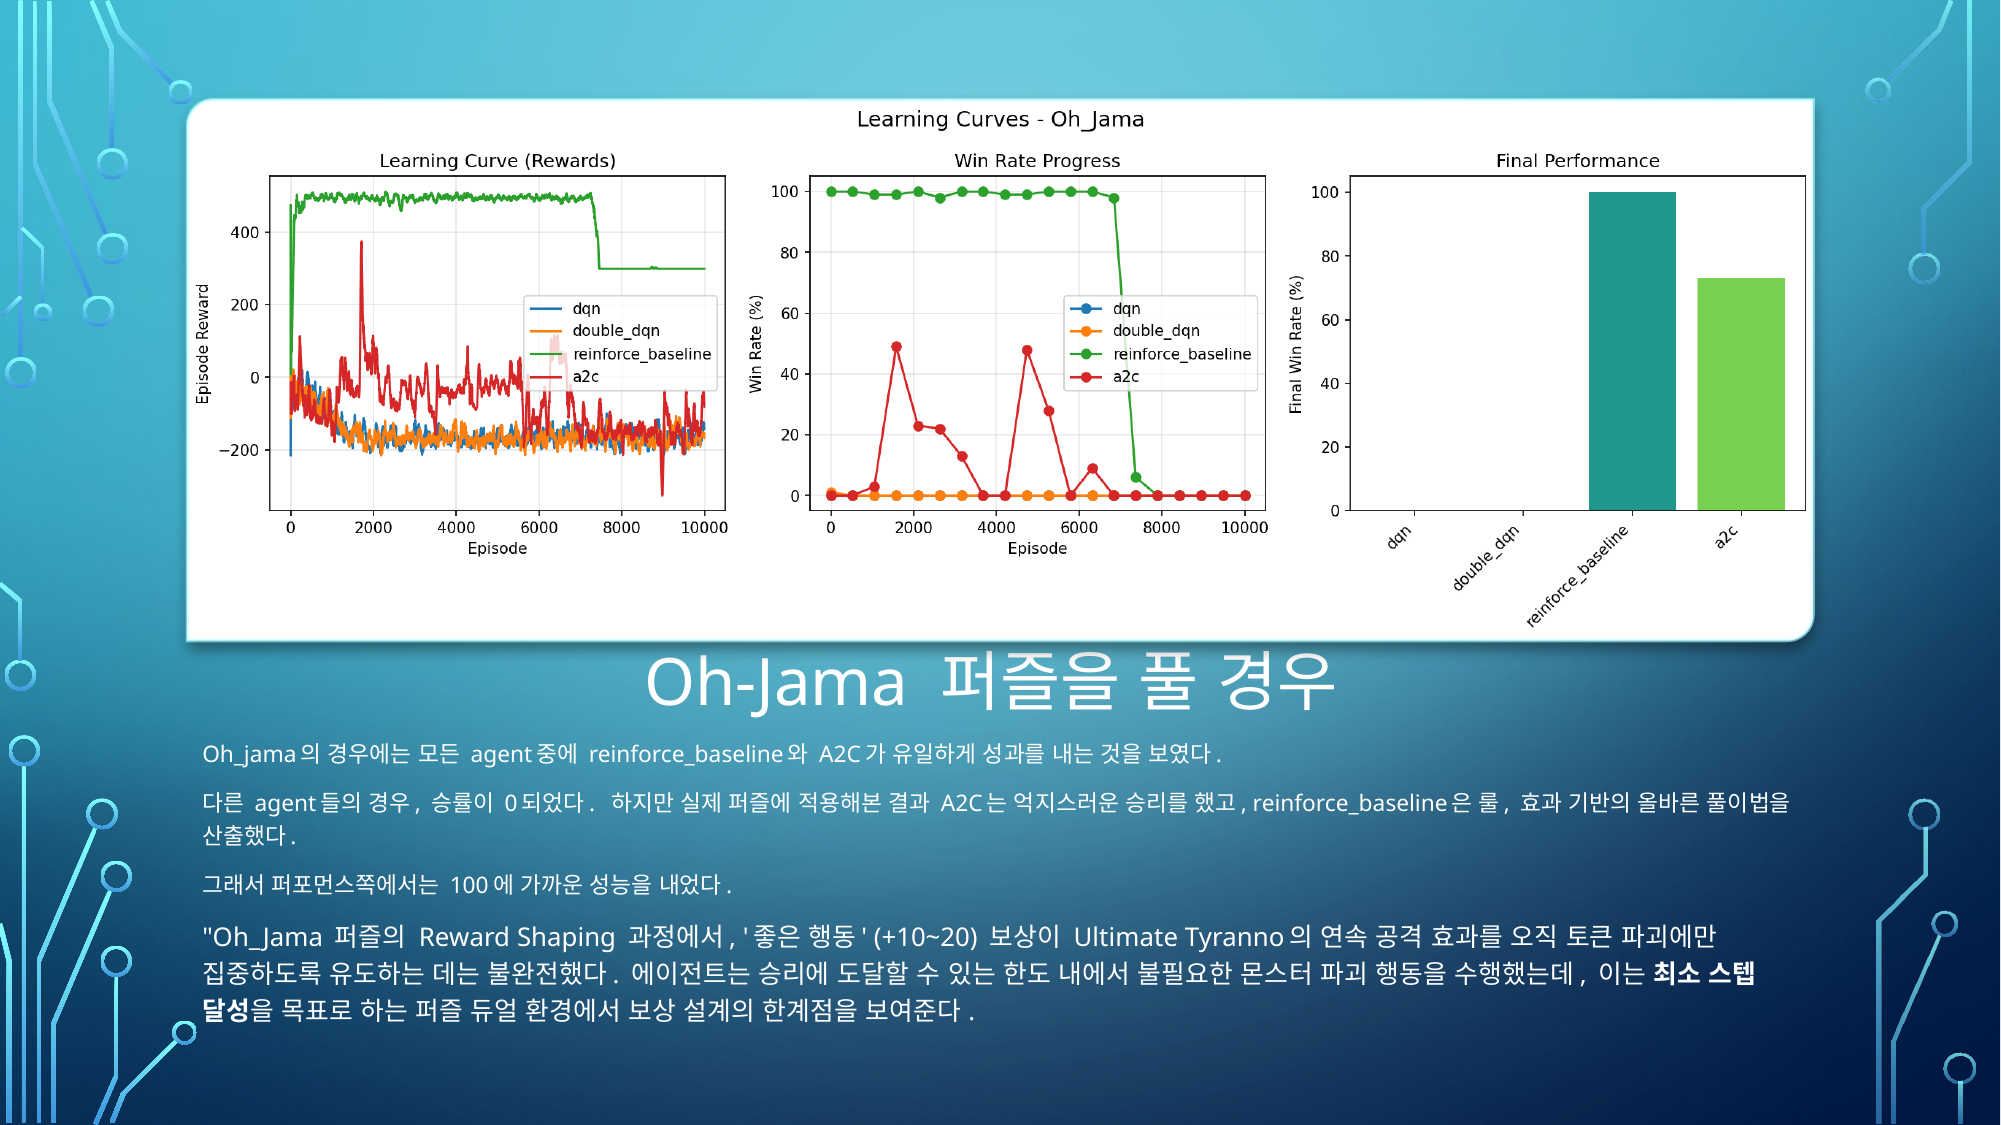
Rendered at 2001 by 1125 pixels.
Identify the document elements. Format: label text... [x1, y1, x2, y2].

title Oh-Jama 퍼즐을 풀 경우 [186, 649, 1813, 727]
list Oh_jama의 경우에는 모든 agent중에 reinforce_baseline와 A2C가 유일하게 성과를 내는 것을 보였다. 다른 agent들의 경우, 승률이 0되었다. 하지만 실제 퍼즐에 적용해본 결과 A2C는 억지스러운 승리를 했고, reinforce_baseline은 룰, 효과 기반의 올바른 풀이법을 산출했다. 그래서 퍼포먼스쪽에서는 100에 가까운 성능을 내었다. "Oh_Jama 퍼즐의 Reward Shaping 과정에서, '좋은 행동' (+10~20) 보상이 Ultimate Tyranno의 연속 공격 효과를 오직 토큰 파괴에만 집중하도록 유도하는 데는 불완전했다. 에이전트는 승리에 도달할 수 있는 한도 내에서 불필요한 몬스터 파괴 행동을 수행했는데, 이는 최소 스텝 달성을 목표로 하는 퍼즐 듀얼 환경에서 보상 설계의 한계점을 보여준다. [187, 726, 1813, 1036]
picture [186, 99, 1814, 641]
